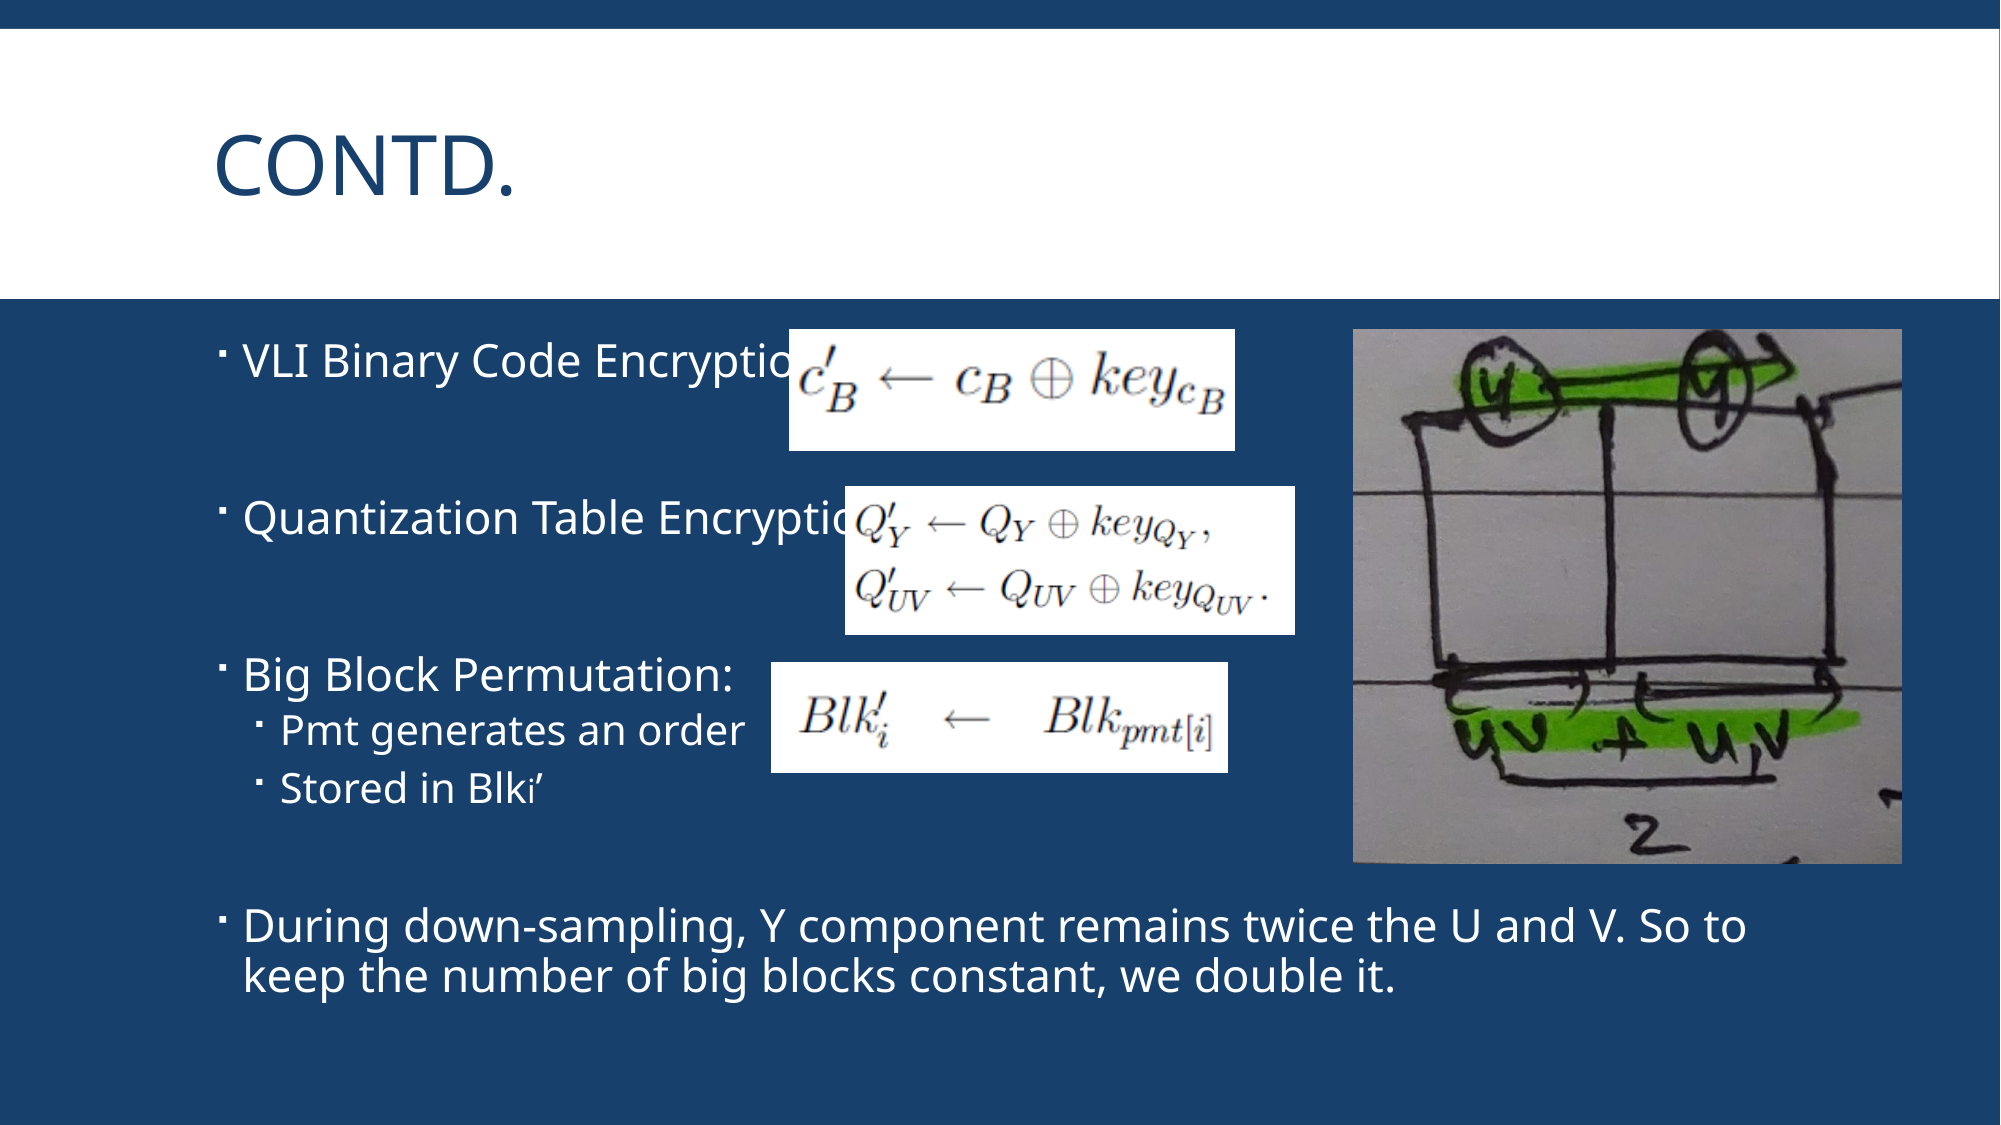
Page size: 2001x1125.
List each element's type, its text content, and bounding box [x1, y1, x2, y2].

picture [789, 329, 1235, 451]
picture [771, 662, 1229, 773]
picture [845, 486, 1296, 635]
list VLI Binary Code Encryption: Quantization Table Encryption: Big Block Permutation: Pmt generates an order Stored in Blki’ During down-sampling, Y component remains twice the U and V. So to keep the number of big blocks constant, we double it. [197, 329, 1803, 1020]
picture [1353, 329, 1902, 864]
title Contd. [197, 46, 1803, 295]
